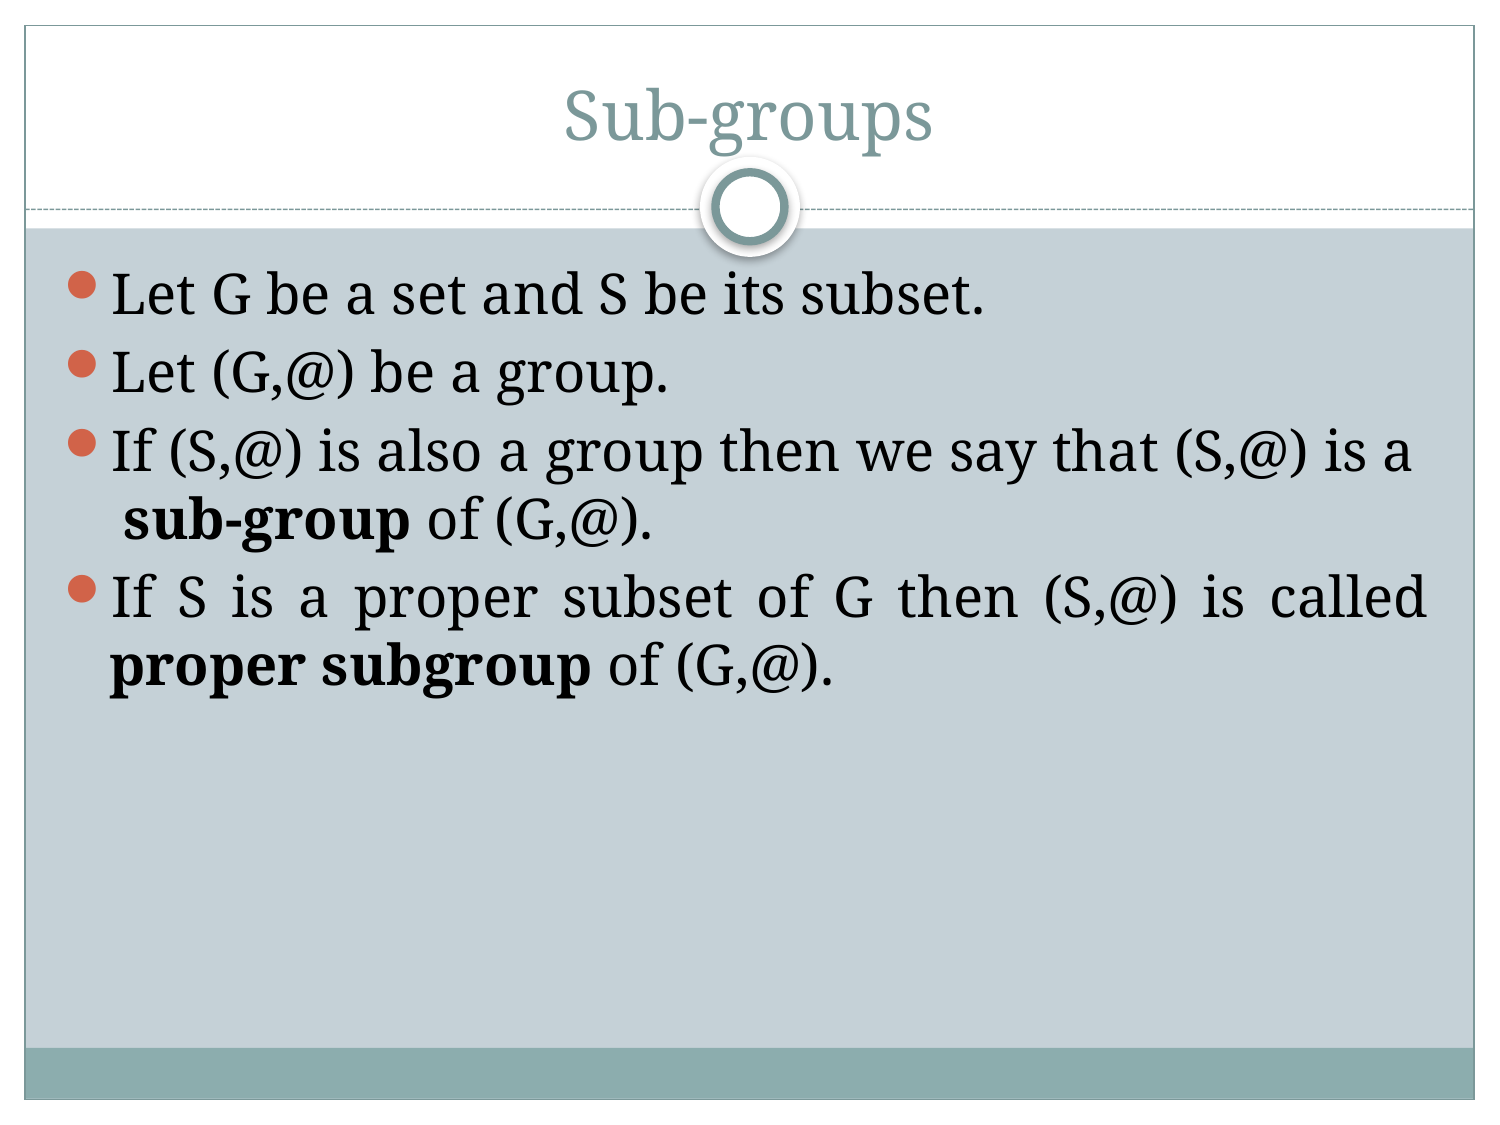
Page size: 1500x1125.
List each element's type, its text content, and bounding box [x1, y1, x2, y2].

title Sub-groups [49, 37, 1450, 162]
list Let G be a set and S be its subset. Let (G,@) be a group. If (S,@) is also a group then we say that (S,@) is a sub-group of (G,@). If S is a proper subset of G then (S,@) is called proper subgroup of (G,@). [49, 250, 1445, 1001]
